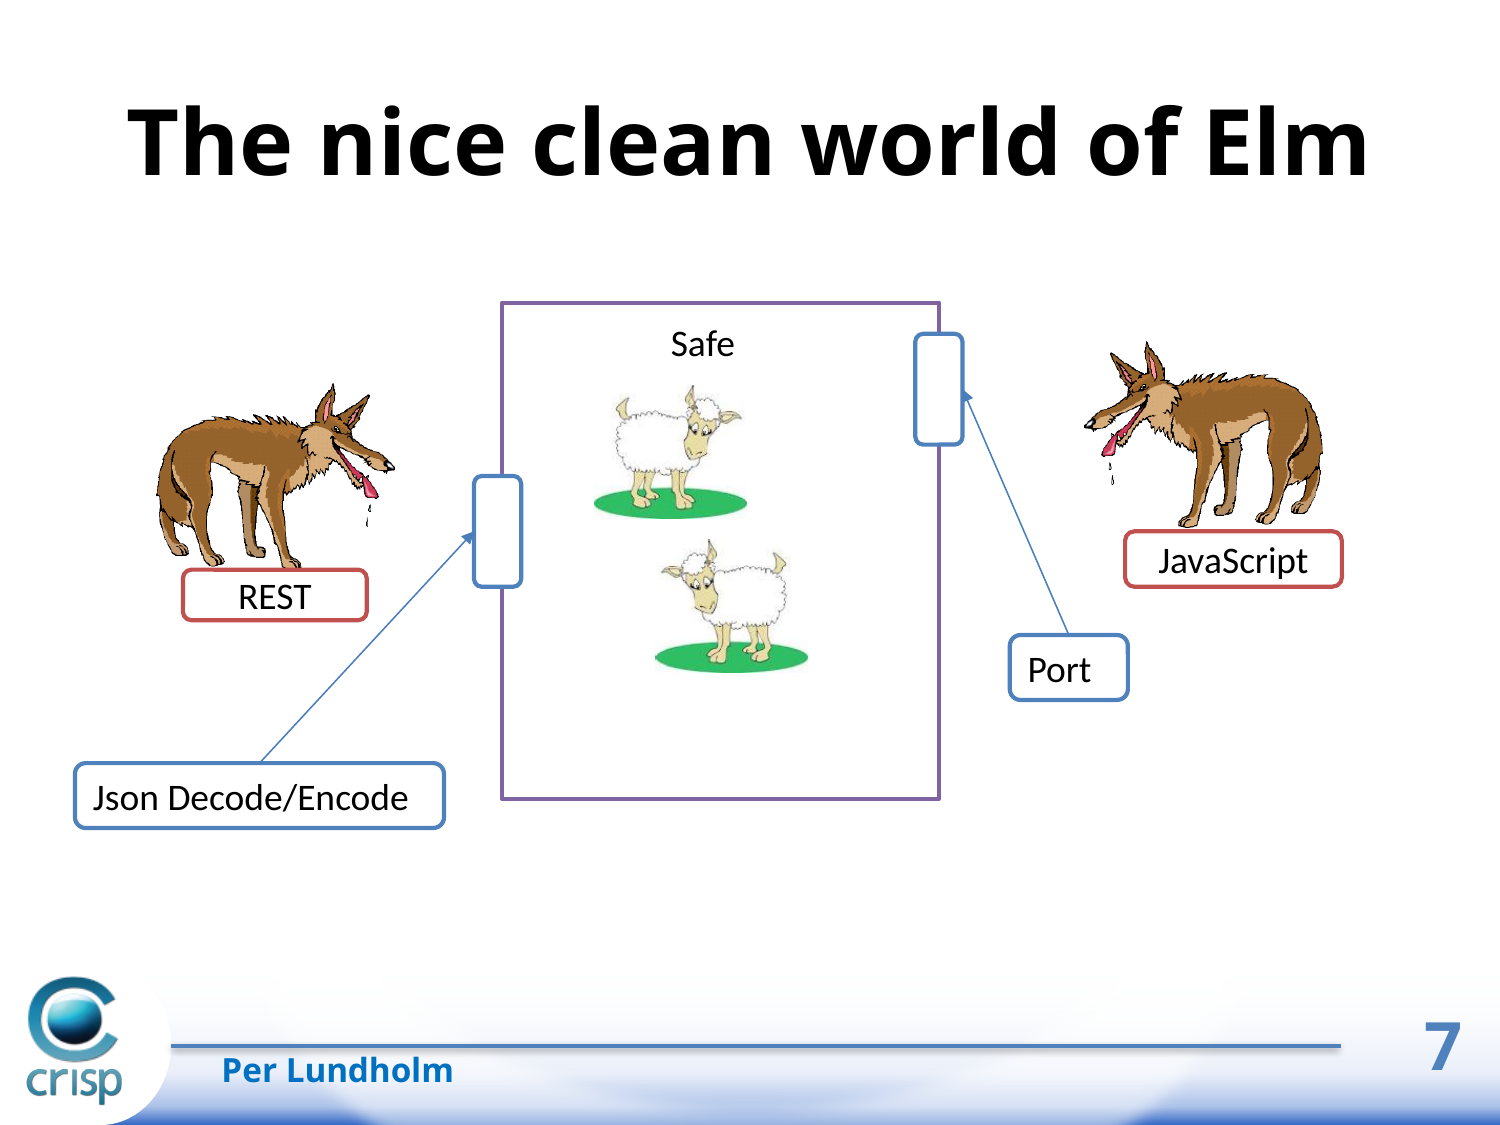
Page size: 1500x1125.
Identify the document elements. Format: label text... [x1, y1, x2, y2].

text_box REST [180, 577, 254, 623]
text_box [259, 531, 475, 764]
footer Per Lundholm [206, 1042, 1048, 1102]
picture [655, 539, 808, 674]
picture [0, 823, 1500, 1125]
text_box [913, 331, 965, 447]
slide_number 7 [1128, 1041, 1478, 1102]
text_box Port [1007, 632, 1130, 703]
text_box [500, 301, 941, 801]
picture [155, 381, 395, 570]
text_box JavaScript [1123, 529, 1345, 589]
text_box Json Decode/Encode [72, 761, 447, 831]
picture [1084, 339, 1323, 528]
text_box [471, 473, 524, 589]
title The nice clean world of Elm [75, 45, 1425, 233]
picture [594, 385, 747, 519]
text_box Safe [656, 311, 792, 372]
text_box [962, 388, 1070, 636]
